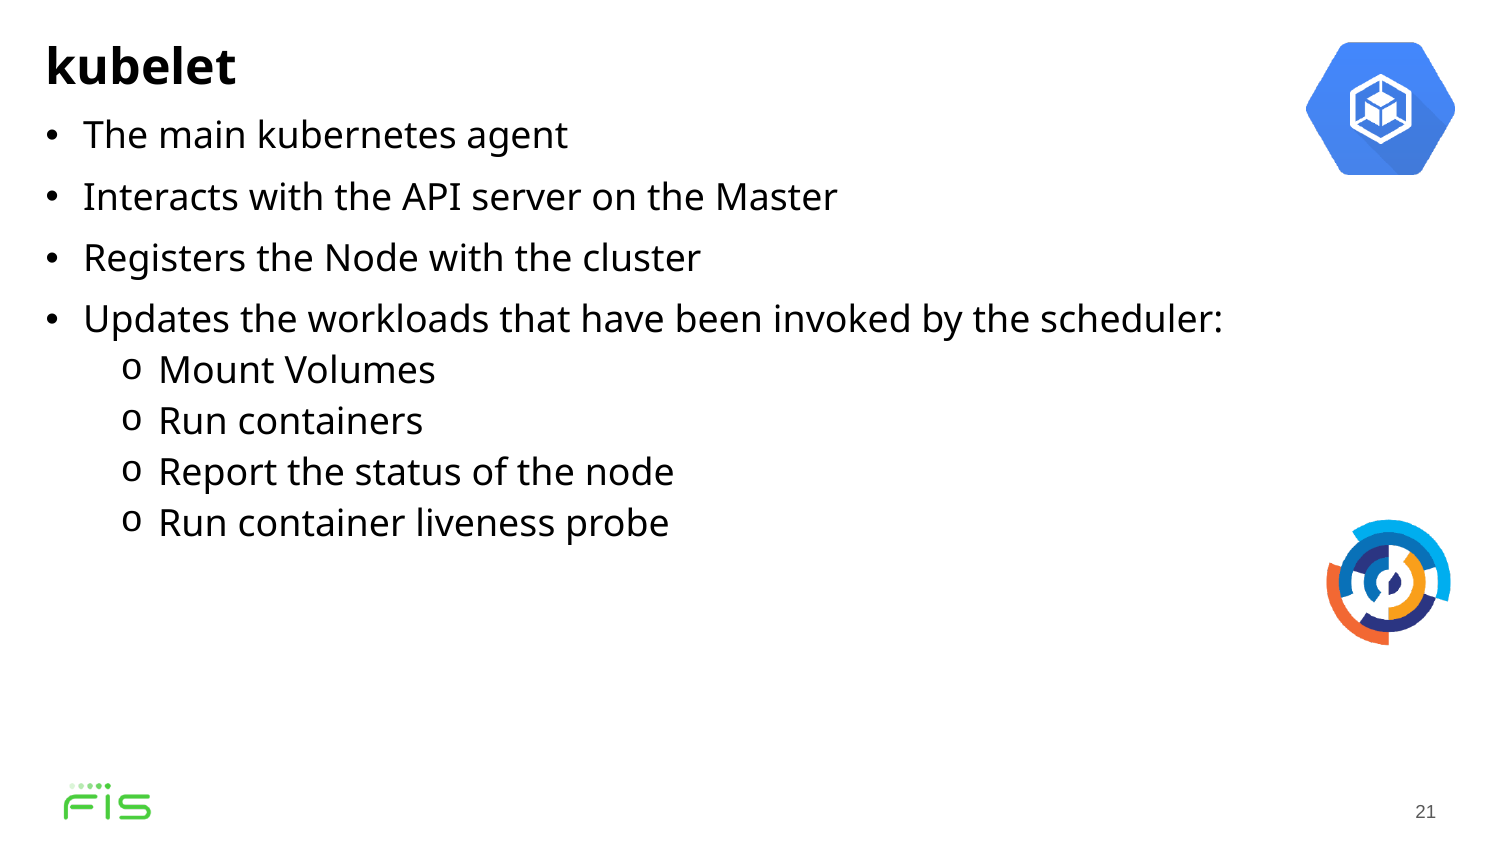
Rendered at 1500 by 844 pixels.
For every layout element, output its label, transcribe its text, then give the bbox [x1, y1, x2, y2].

picture [1317, 514, 1456, 654]
slide_number 21 [1359, 800, 1437, 823]
text_box kubelet The main kubernetes agent Interacts with the API server on the Master Registers the Node with the cluster Updates the workloads that have been invoked by the scheduler: Mount Volumes Run containers Report the status of the node Run container liveness probe [30, 34, 1333, 821]
picture [1306, 34, 1456, 184]
